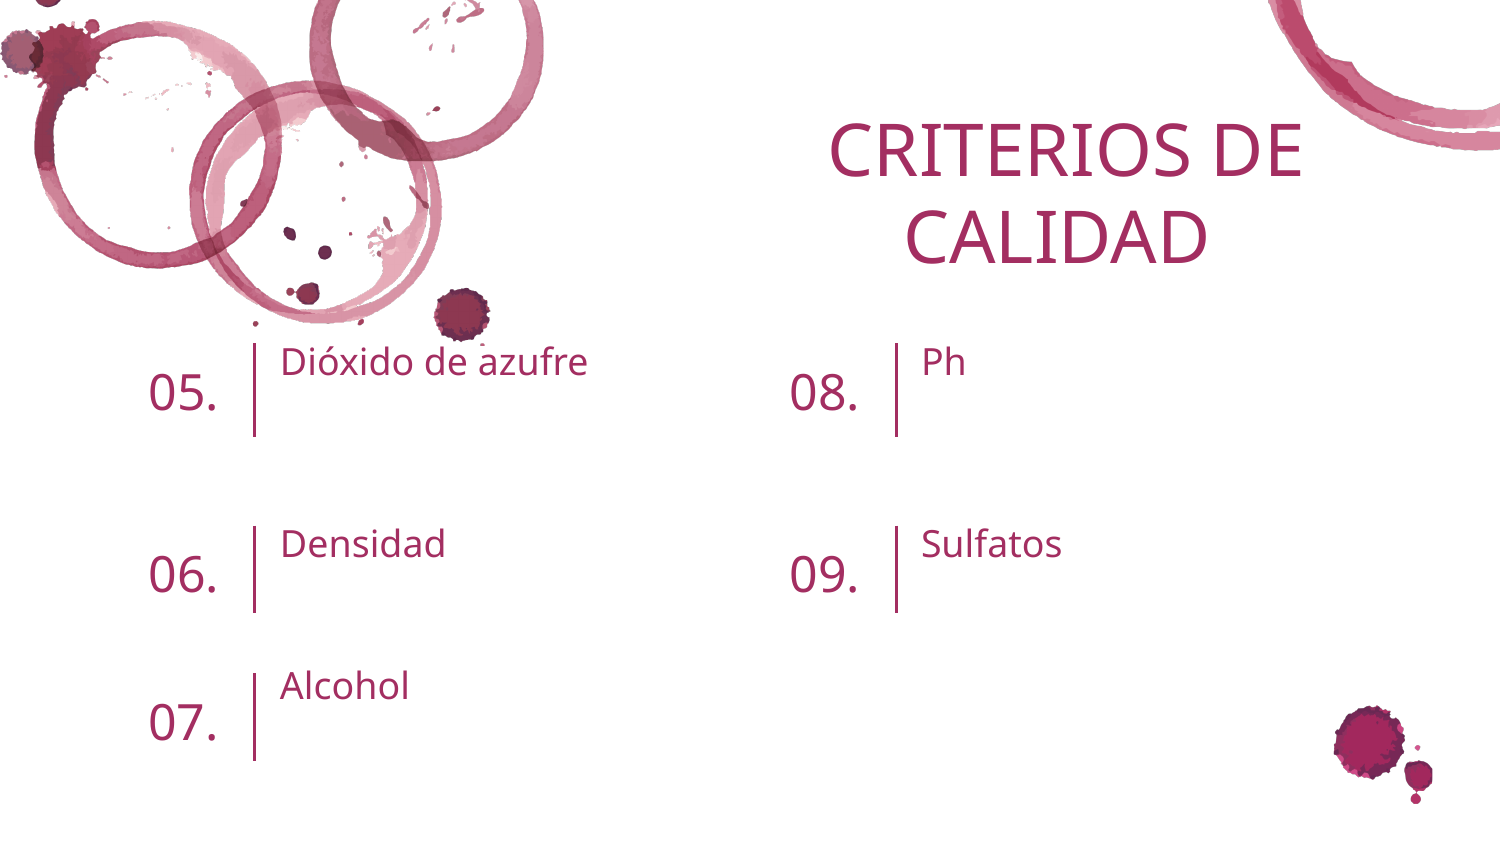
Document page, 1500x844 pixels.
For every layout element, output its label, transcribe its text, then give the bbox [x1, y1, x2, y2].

picture [0, 0, 544, 346]
text_box Alcohol [264, 646, 681, 721]
subtitle Densidad [264, 505, 681, 579]
subtitle Sulfatos [906, 505, 1322, 579]
picture [1334, 706, 1433, 804]
picture [1264, 0, 1500, 151]
subtitle Ph [906, 323, 1322, 397]
title CRITERIOS DE CALIDAD [750, 88, 1383, 227]
title 06. [128, 525, 239, 620]
subtitle Dióxido de azufre [264, 323, 681, 397]
title 05. [128, 343, 239, 438]
title 09. [770, 525, 880, 620]
title 08. [770, 343, 880, 438]
text_box 07. [128, 673, 239, 768]
